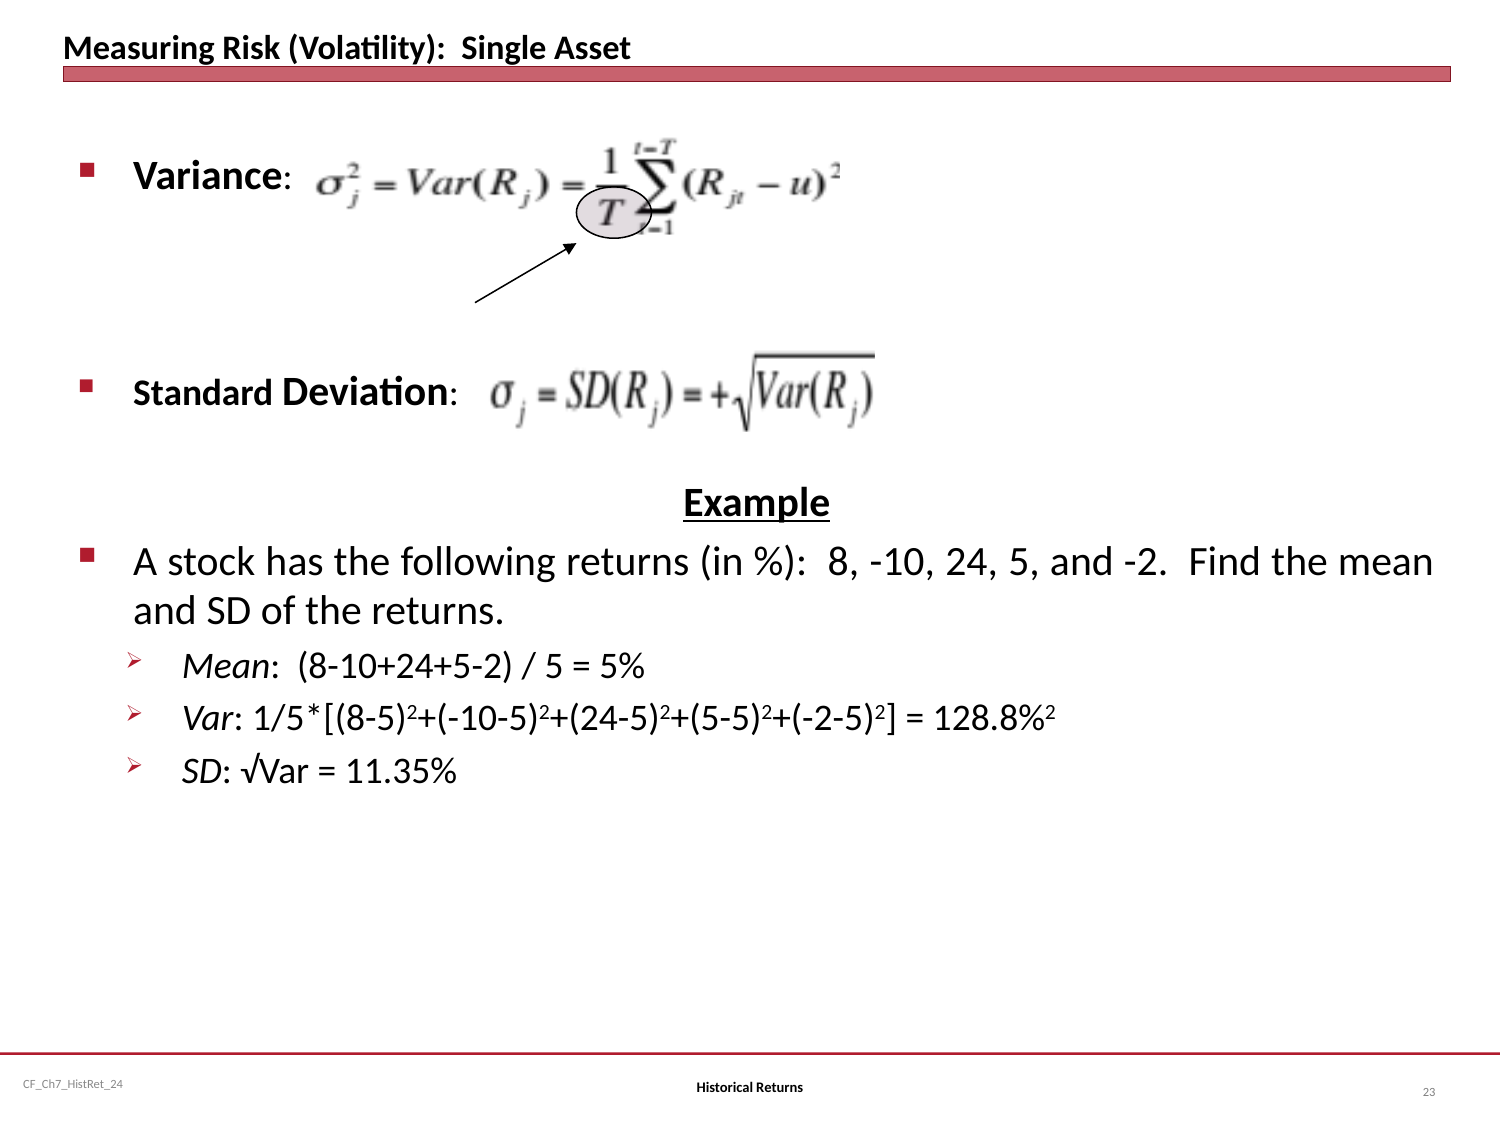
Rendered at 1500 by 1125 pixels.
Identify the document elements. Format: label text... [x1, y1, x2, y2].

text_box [487, 349, 876, 433]
title Measuring Risk (Volatility): Single Asset [62, 6, 1451, 67]
text_box [474, 244, 576, 303]
slide_number 23 [1375, 1061, 1451, 1122]
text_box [312, 134, 841, 236]
list Variance: Standard Deviation: Example A stock has the following returns (in %): 8, -10, 24, 5, and -2. Find the mean and SD of the returns. Mean: (8-10+24+5-2) / 5 = 5% Var: 1/5*[(8-5)2+(-10-5)2+(24-5)2+(5-5)2+(-2-5)2] = 128.8%2 SD: √Var = 11.35% [63, 87, 1451, 1041]
footer Historical Returns [512, 1056, 988, 1117]
